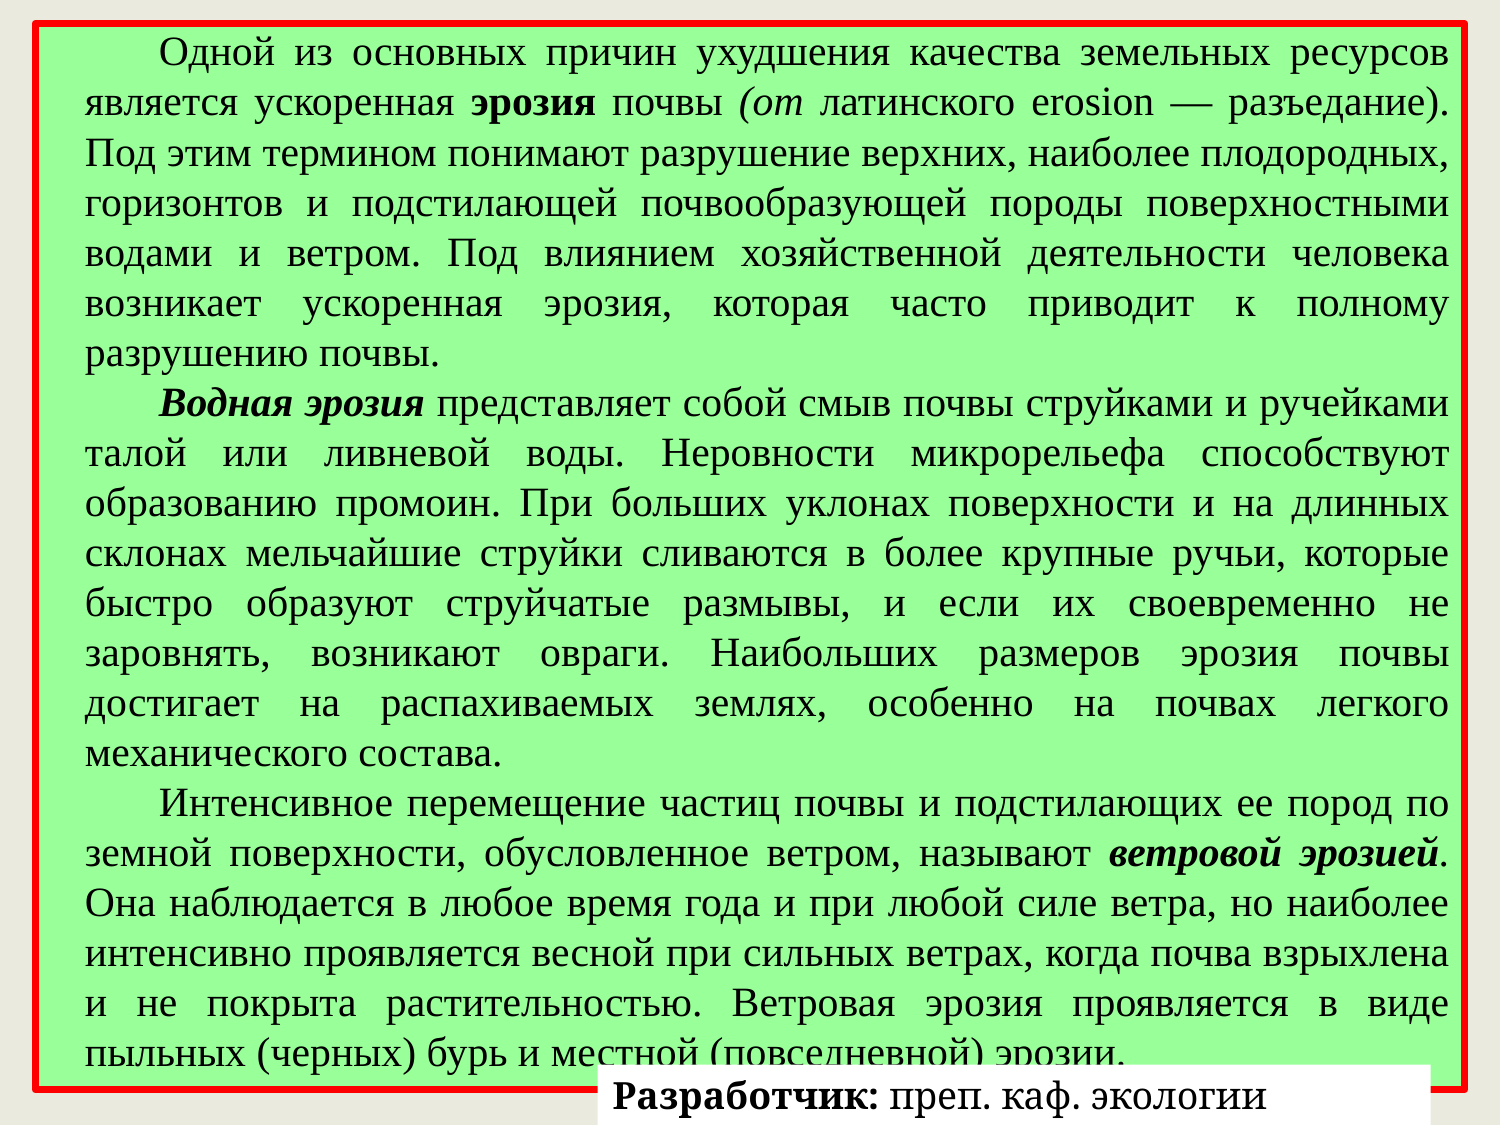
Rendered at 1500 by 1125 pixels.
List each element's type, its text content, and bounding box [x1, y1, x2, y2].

text_box Разработчик: преп. каф. экологии Кирвель П.И. [597, 1064, 1431, 1125]
text_box [32, 20, 597, 1093]
text_box [1431, 20, 1468, 1093]
text_box Одной из основных причин ухудшения качества земельных ресурсов является ускоренная эрозия почвы (от латинского erosion — разъедание). Под этим термином понимают разрушение верхних, наиболее плодородных, горизонтов и подстилающей почвообразующей породы поверхностными водами и ветром. Под влиянием хозяйственной деятельности человека возникает ускоренная эрозия, которая часто приводит к полному разрушению почвы. Водная эрозия представляет собой смыв почвы струйками и ручейками талой или ливневой воды. Неровности микрорельефа способствуют образованию промоин. При больших уклонах поверхности и на длинных склонах мельчайшие струйки сливаются в более крупные ручьи, которые быстро образуют струйчатые размывы, и если их своевременно не заровнять, возникают овраги. Наибольших размеров эрозия почвы достигает на распахиваемых землях, особенно на почвах легкого механического состава. Интенсивное перемещение частиц почвы и подстилающих ее пород по земной поверхности, обусловленное ветром, называют ветровой эрозией. Она наблюдается в любое время года и при любой силе ветра, но наиболее интенсивно проявляется весной при сильных ветрах, когда почва взрыхлена и не покрыта растительностью. Ветровая эрозия проявляется в виде пыльных (черных) бурь и местной (повседневной) эрозии. [70, 16, 1465, 1082]
